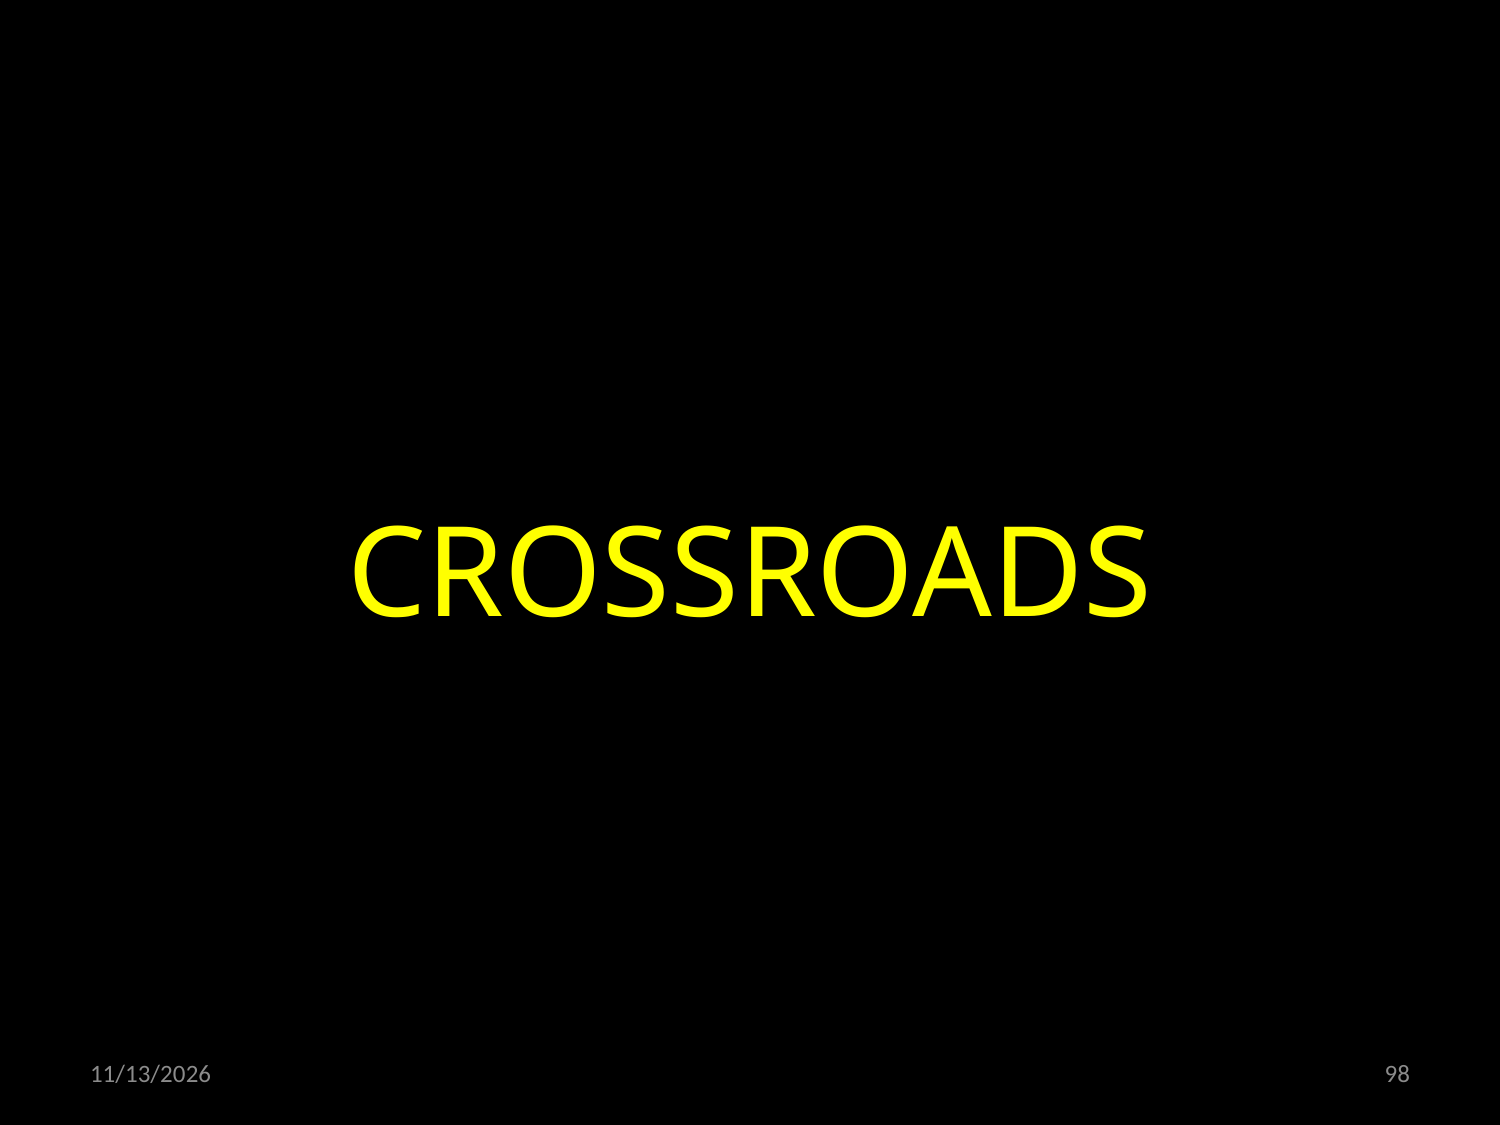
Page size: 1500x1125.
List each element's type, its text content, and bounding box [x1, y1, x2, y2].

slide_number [75, 1042, 425, 1103]
slide_number 98 [1074, 1042, 1425, 1103]
list CROSSROADS [0, 484, 1500, 586]
